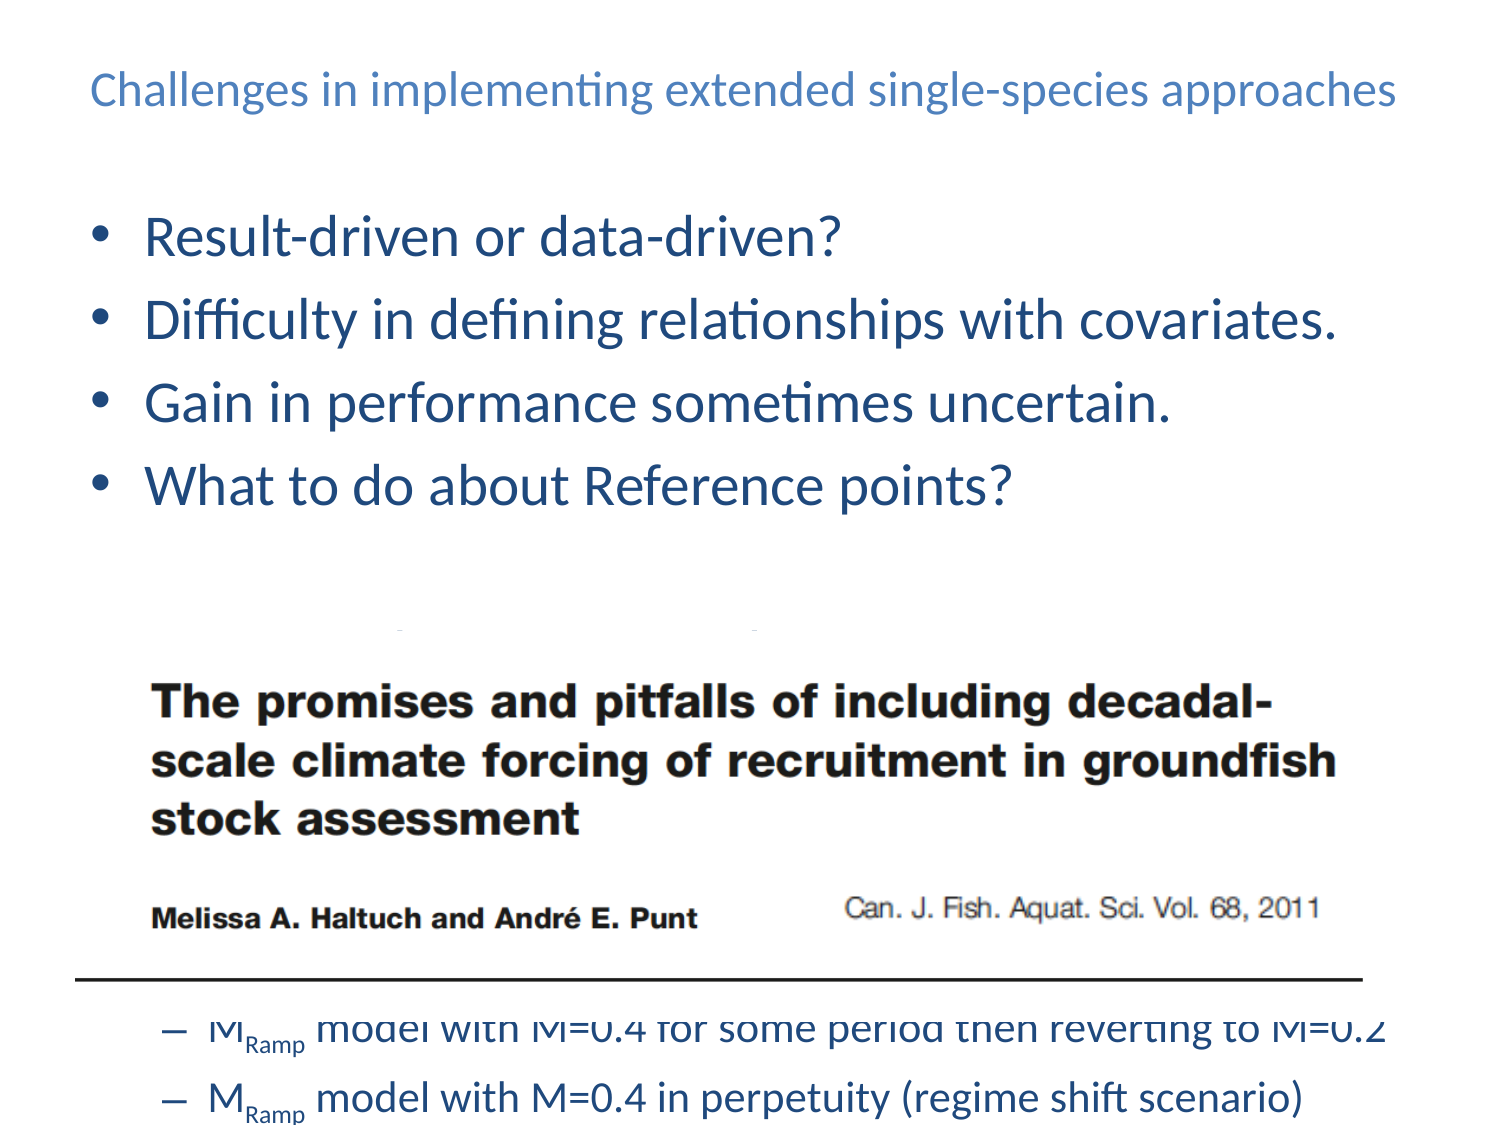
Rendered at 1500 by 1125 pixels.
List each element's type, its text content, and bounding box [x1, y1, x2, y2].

picture [74, 631, 1441, 1023]
list Result-driven or data-driven? Difficulty in defining relationships with covariates. Gain in performance sometimes uncertain. What to do about Reference points? e.g. 2012 Gulf of Maine Cod assessment 2 models, one with time-varying natural mortality Results in (at least) four options for setting quota: M0.2 model with M=0.2 for projections: standard procedures MRamp model with M=0.2 for projections: standard procedures MRamp model with M=0.4 for some period then reverting to M=0.2 MRamp model with M=0.4 in perpetuity (regime shift scenario) [75, 189, 1425, 629]
title Challenges in implementing extended single-species approaches [75, 30, 1425, 144]
list Result-driven or data-driven? Difficulty in defining relationships with covariates. Gain in performance sometimes uncertain. What to do about Reference points? e.g. 2012 Gulf of Maine Cod assessment 2 models, one with time-varying natural mortality Results in (at least) four options for setting quota: M0.2 model with M=0.2 for projections: standard procedures MRamp model with M=0.2 for projections: standard procedures MRamp model with M=0.4 for some period then reverting to M=0.2 MRamp model with M=0.4 in perpetuity (regime shift scenario) [75, 1030, 1425, 1125]
